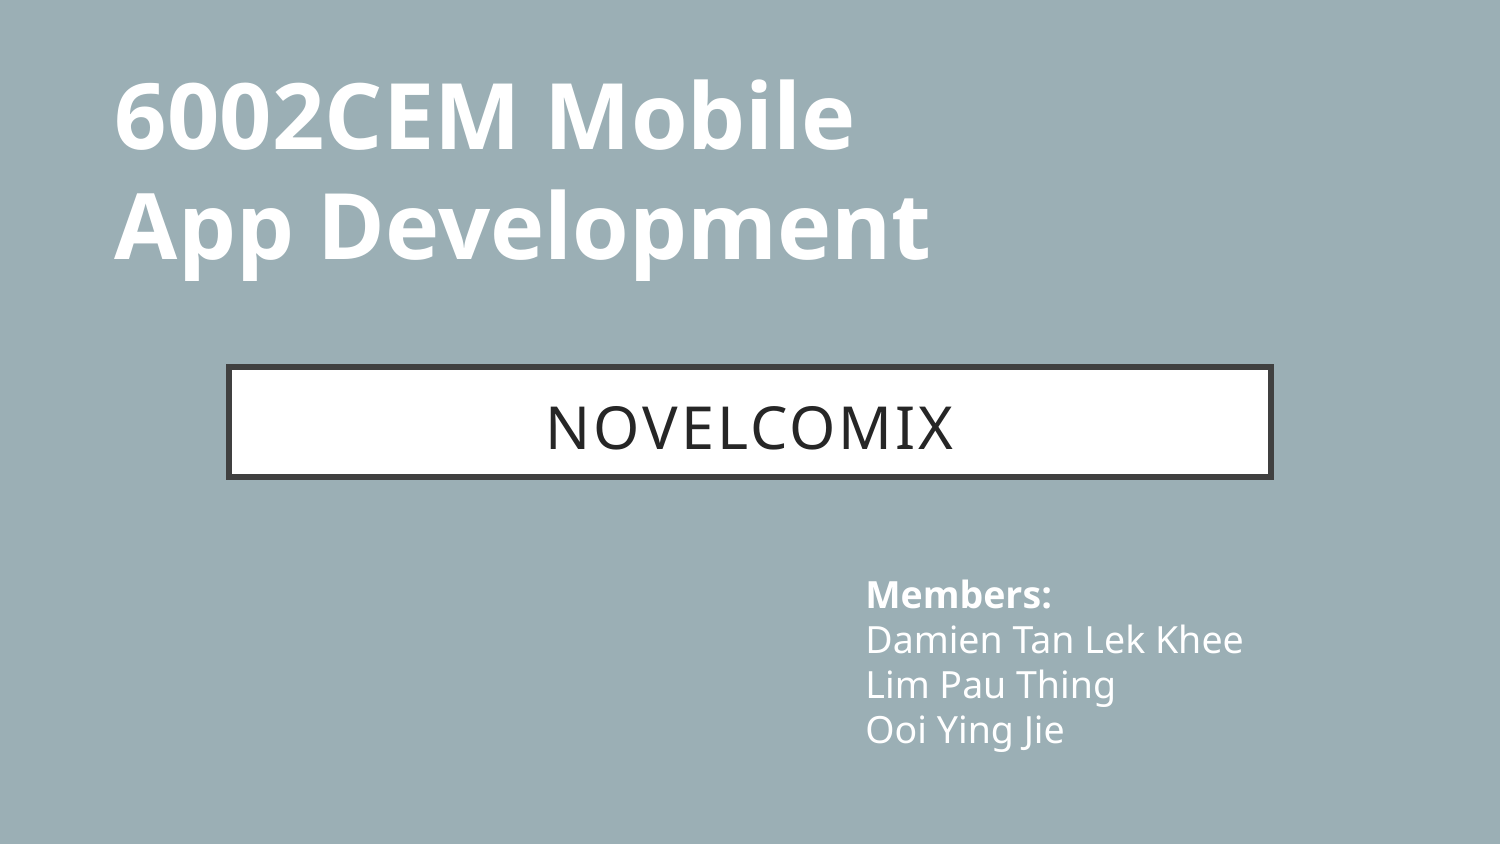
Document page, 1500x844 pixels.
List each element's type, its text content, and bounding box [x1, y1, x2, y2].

title NovelComix [226, 364, 1274, 480]
text_box 6002CEM Mobile App Development [100, 50, 1070, 286]
subtitle Members: Damien Tan Lek Khee Lim Pau Thing Ooi Ying Jie [850, 555, 1450, 623]
